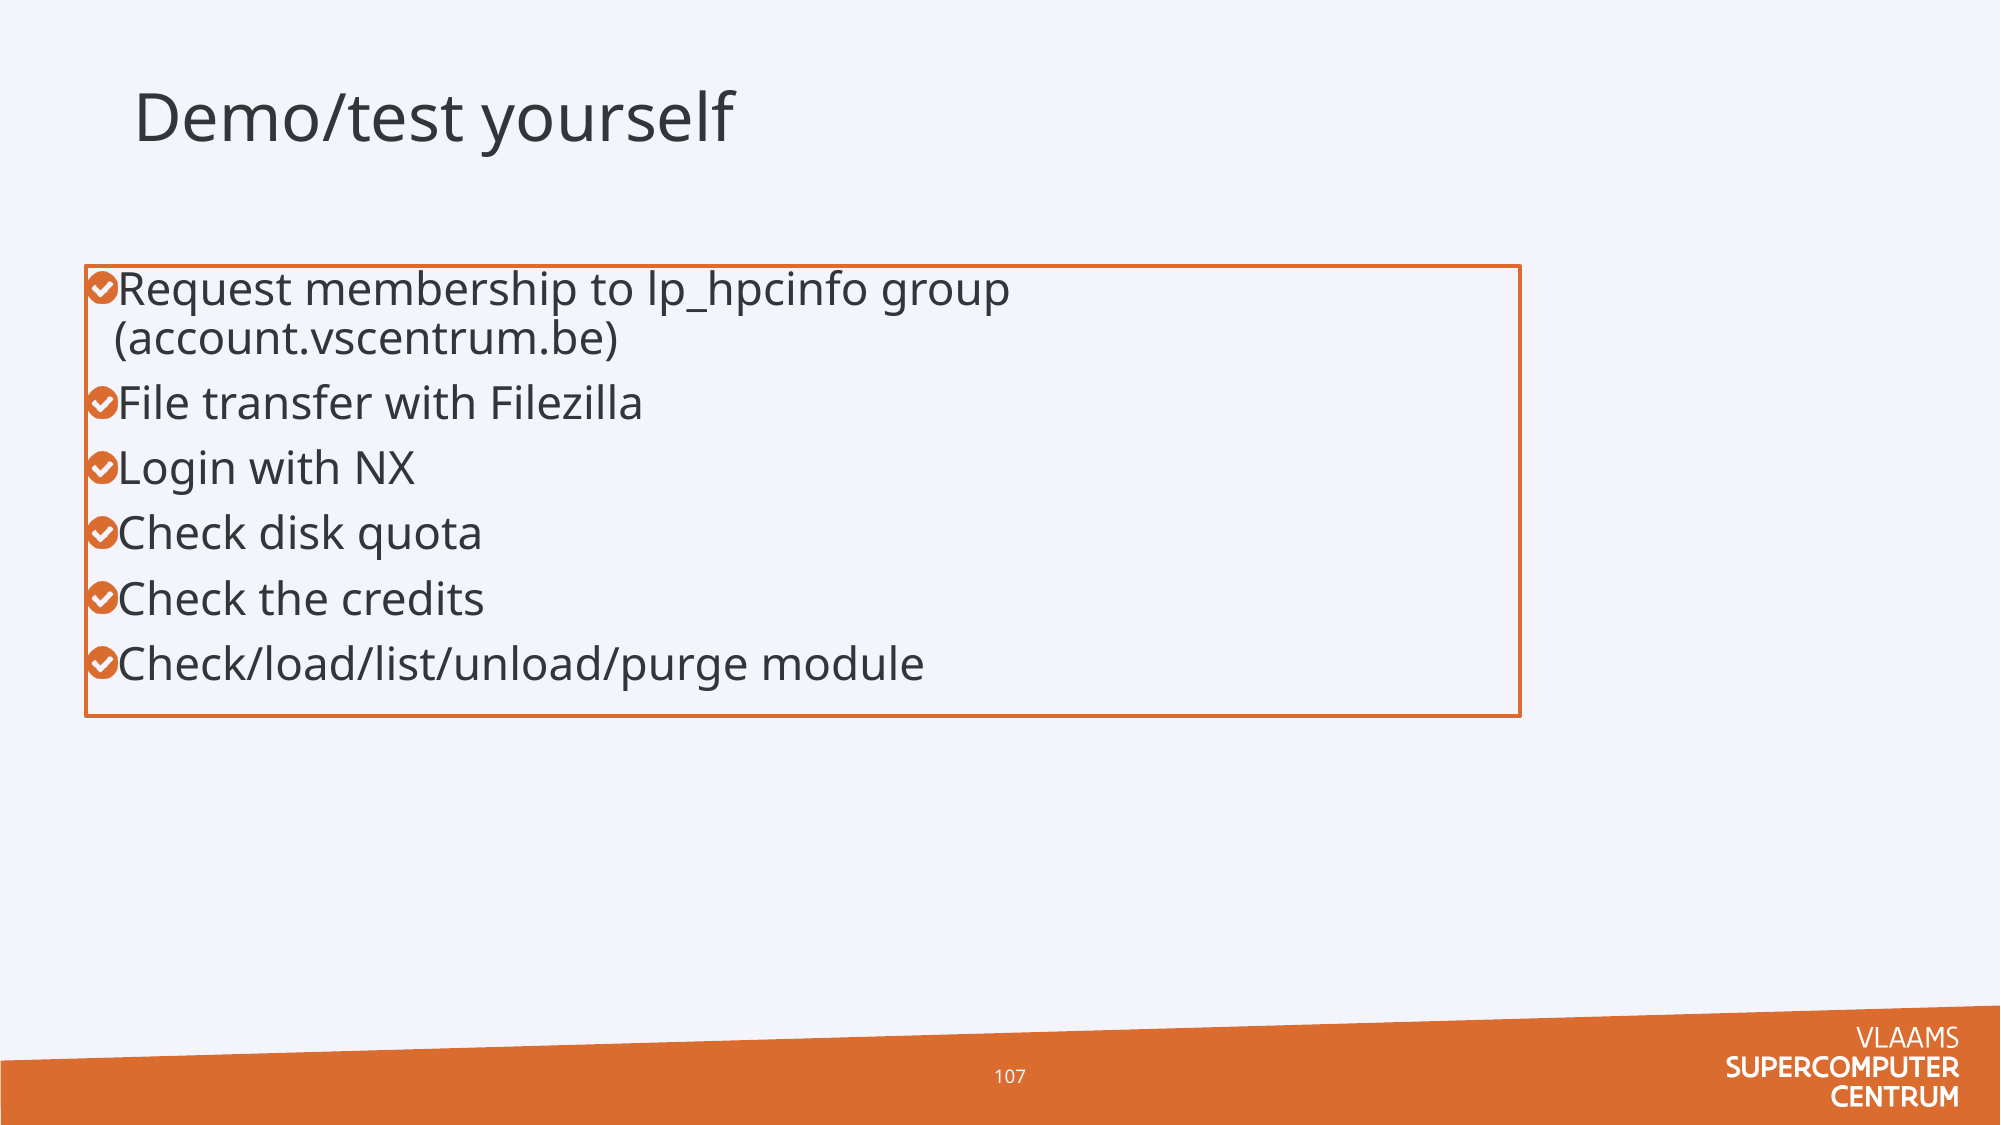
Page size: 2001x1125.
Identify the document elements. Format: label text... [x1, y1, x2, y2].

picture [86, 646, 118, 679]
picture [86, 451, 118, 484]
picture [86, 271, 118, 304]
picture [86, 386, 118, 419]
text_box Demo/test yourself [118, 54, 1941, 185]
picture [86, 581, 118, 614]
picture [86, 516, 118, 549]
slide_number 107 [958, 1047, 1042, 1108]
list Request membership to lp_hpcinfo group (account.vscentrum.be) File transfer with Filezilla Login with NX Check disk quota Check the credits Check/load/list/unload/purge module [86, 265, 1520, 716]
picture [1725, 1021, 1960, 1117]
